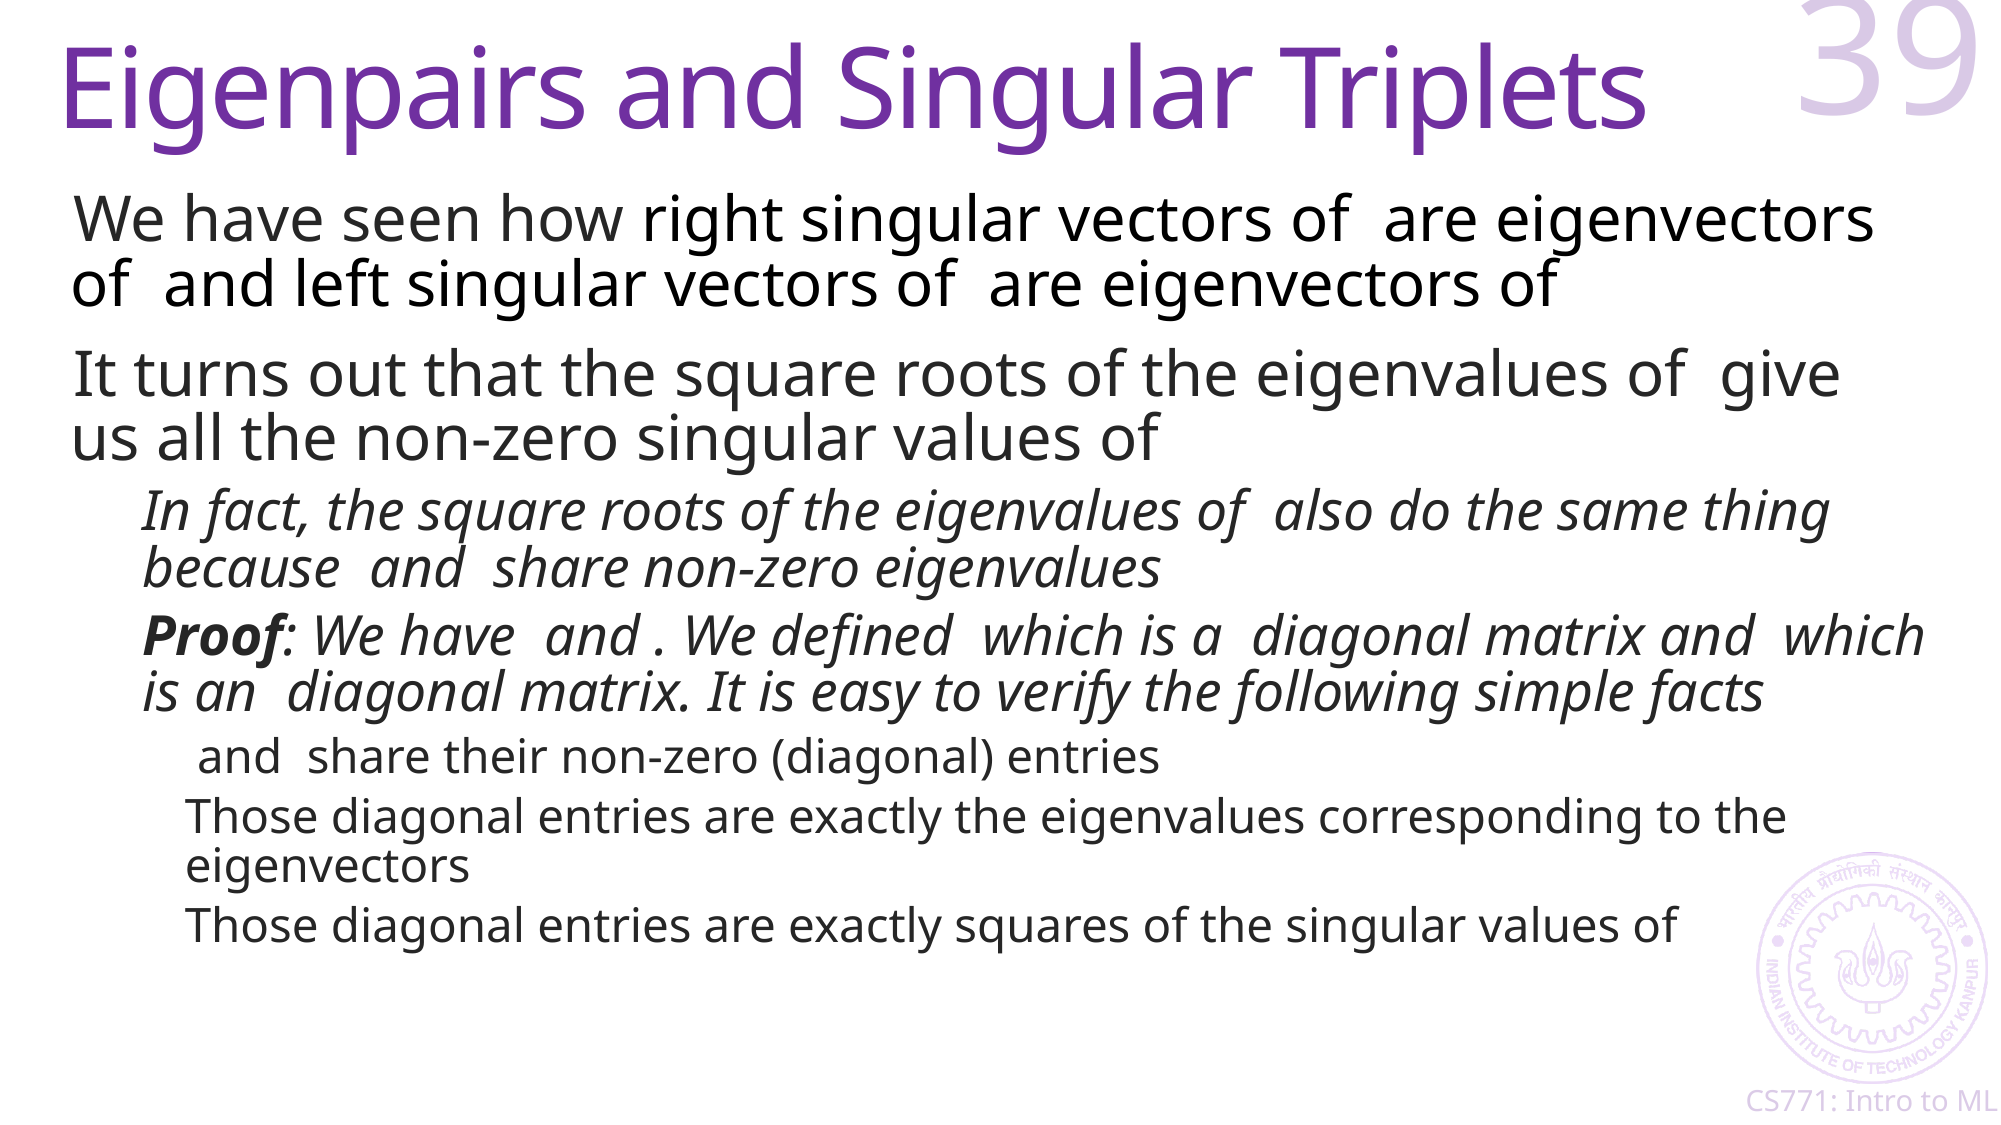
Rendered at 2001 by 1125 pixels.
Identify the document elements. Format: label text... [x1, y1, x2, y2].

slide_number 39 [1520, 6, 2000, 183]
title Eigenpairs and Singular Triplets [41, 5, 1945, 183]
